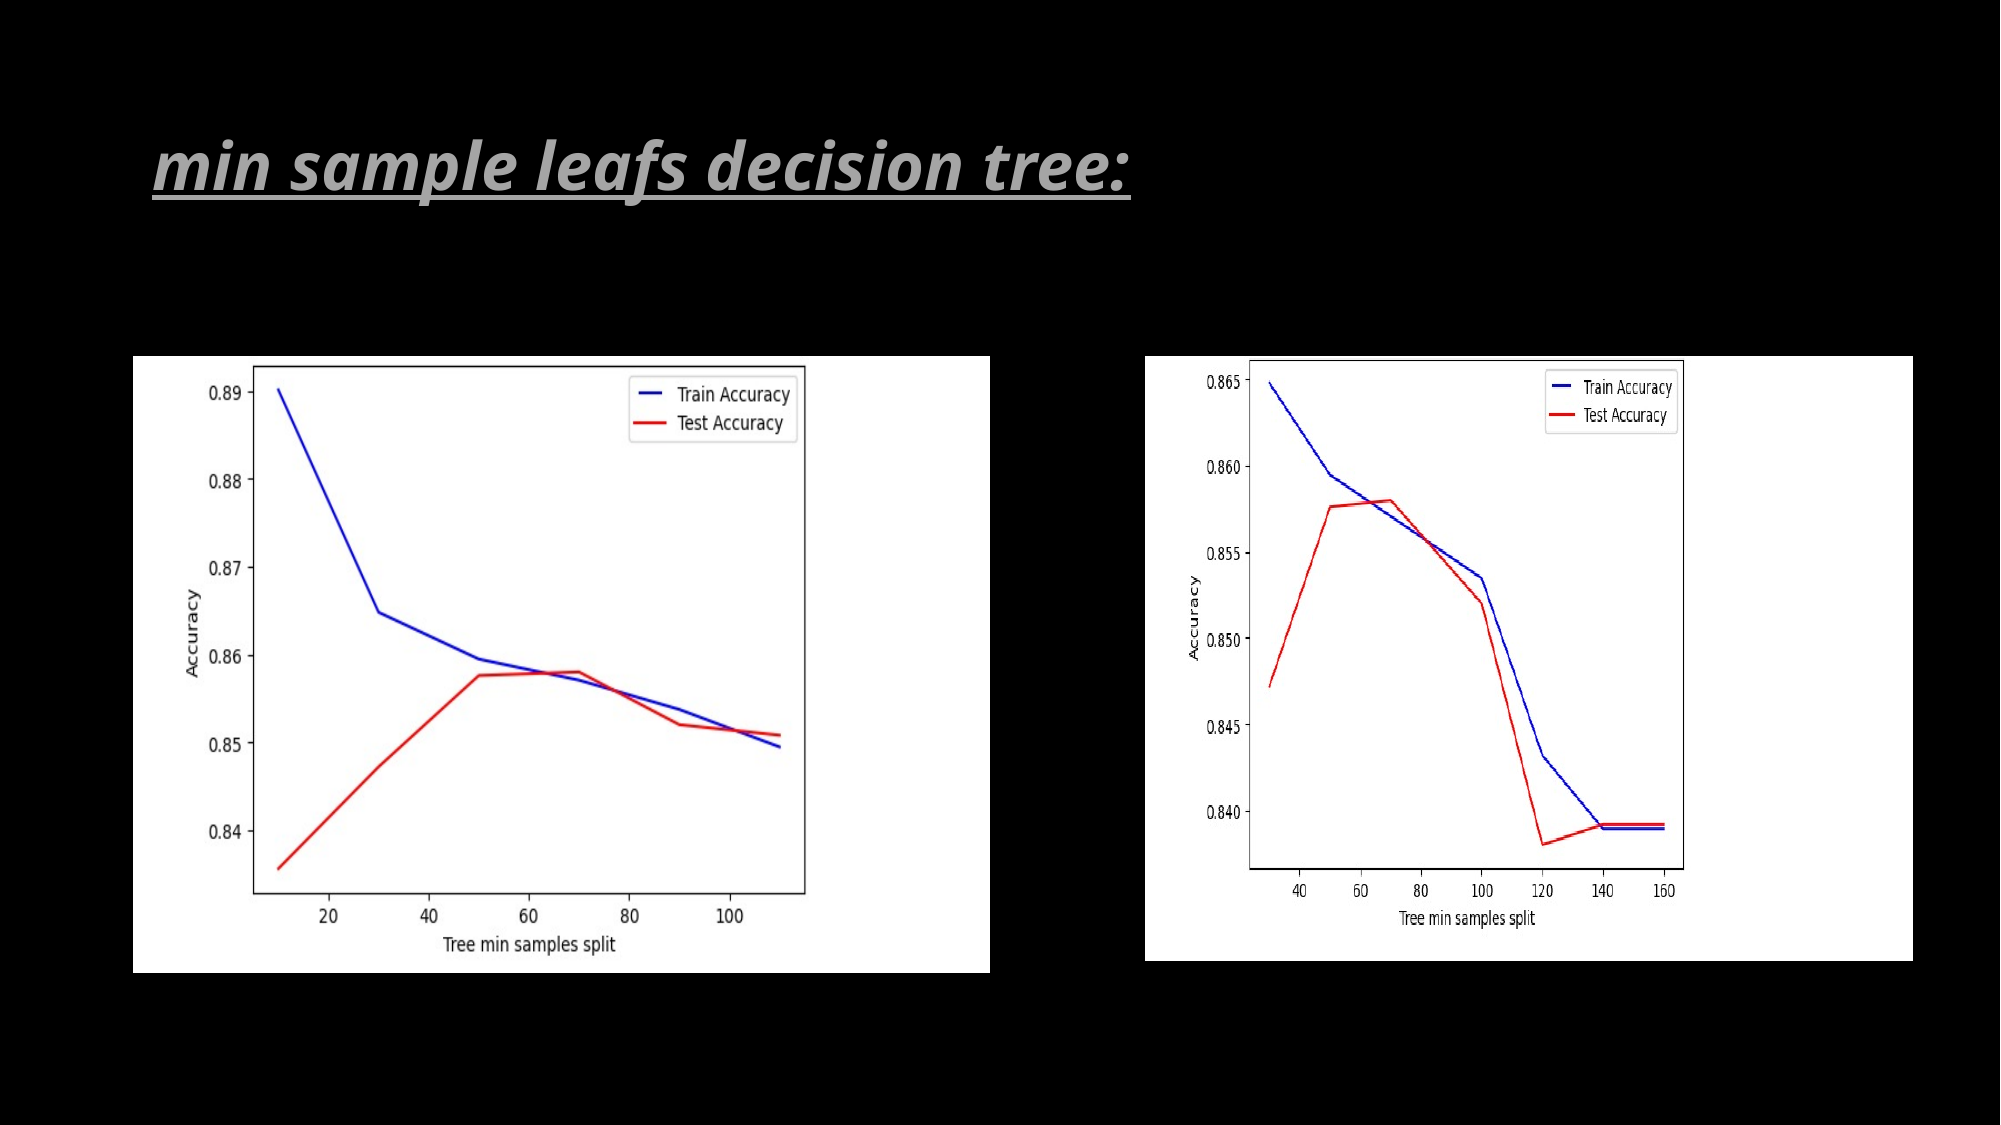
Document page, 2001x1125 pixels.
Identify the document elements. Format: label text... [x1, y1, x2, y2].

picture [1145, 356, 1913, 961]
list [133, 356, 990, 974]
title min sample leafs decision tree: [137, 59, 1863, 278]
